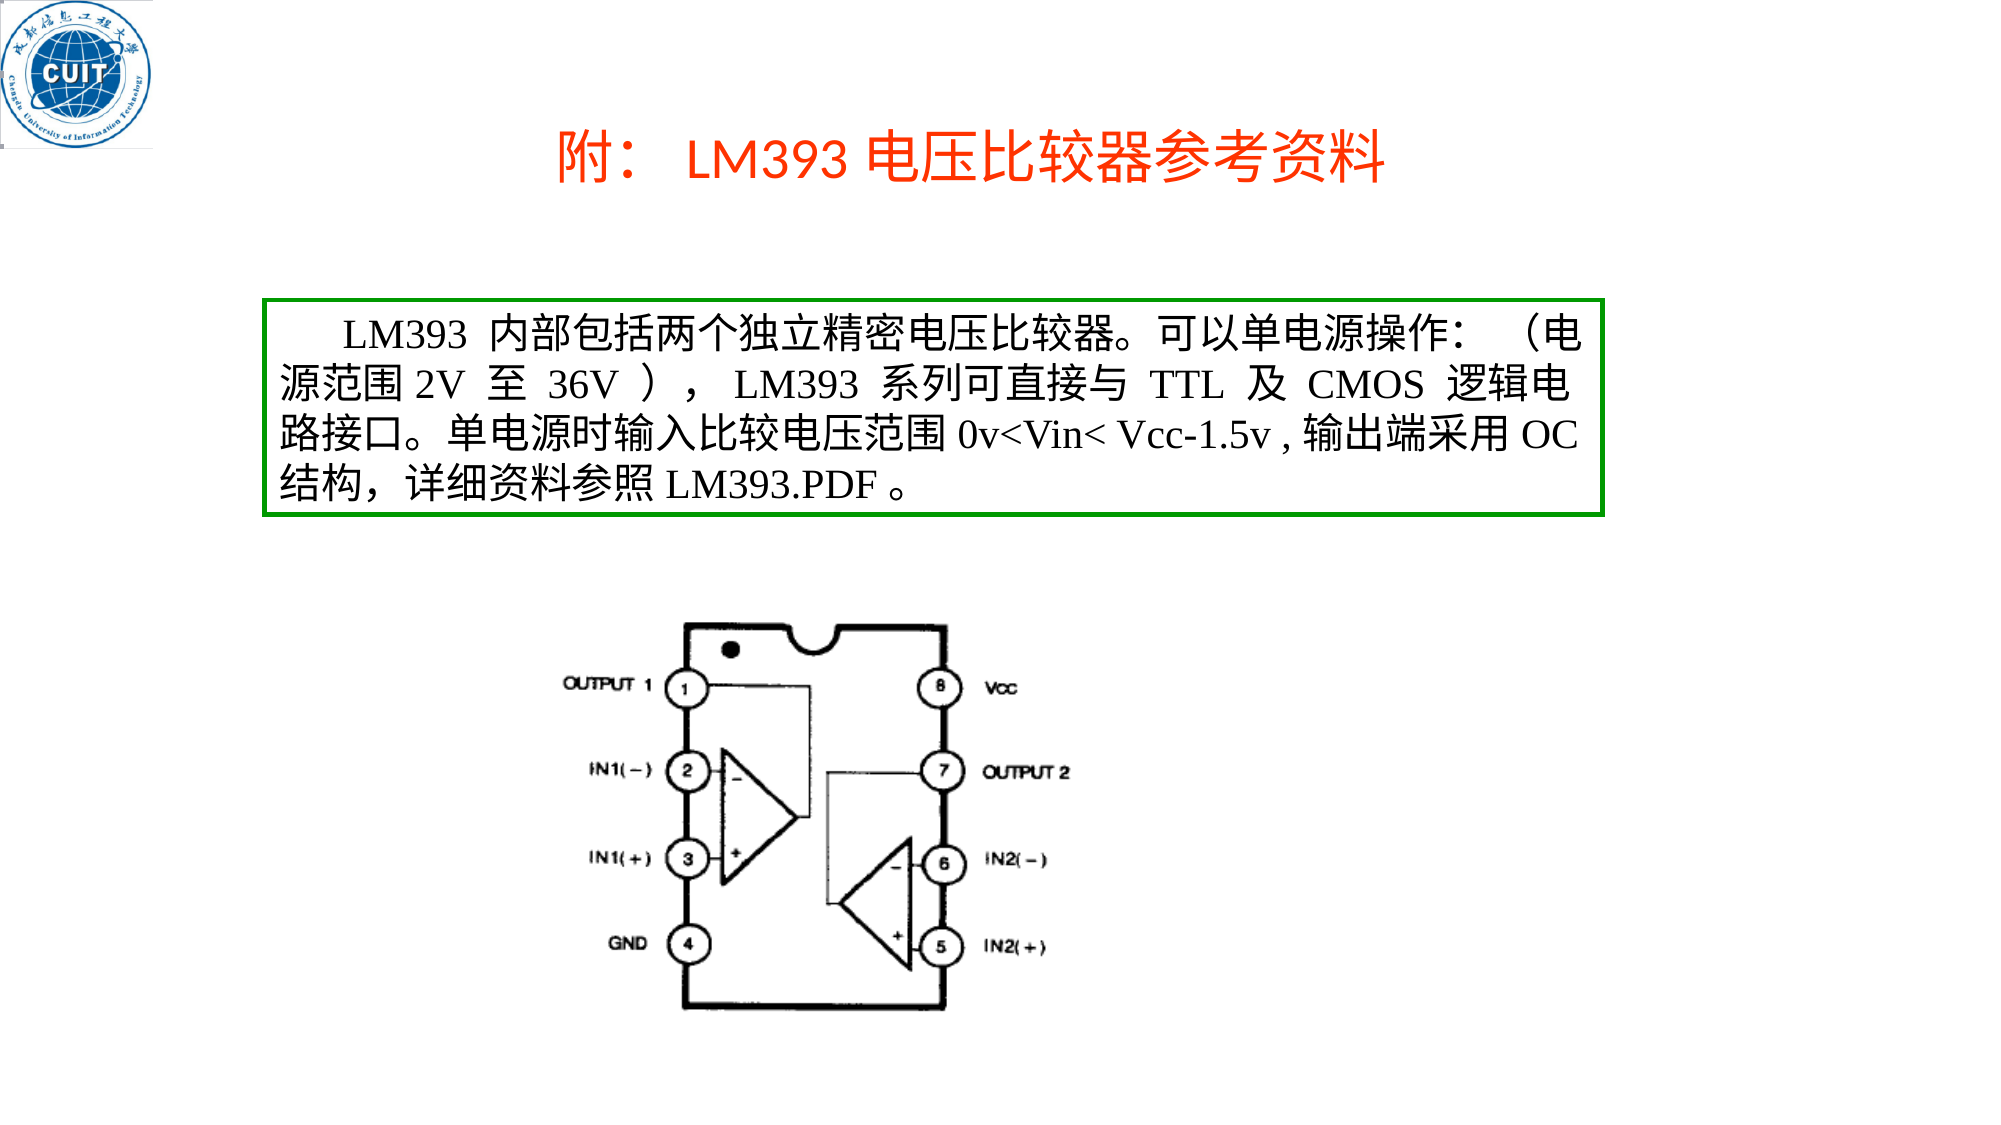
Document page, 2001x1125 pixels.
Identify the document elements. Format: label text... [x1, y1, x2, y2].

picture [0, 0, 153, 149]
text_box 附：LM393电压比较器参考资料 [409, 37, 1685, 1000]
text_box LM393 内部包括两个独立精密电压比较器。可以单电源操作： （电源范围2V 至 36V ），LM393 系列可直接与 TTL 及 CMOS 逻辑电路接口。单电源时输入比较电压范围0v<Vin< Vcc-1.5v ,输出端采用OC结构，详细资料参照LM393.PDF。 [264, 299, 1603, 515]
picture [549, 574, 1088, 1041]
